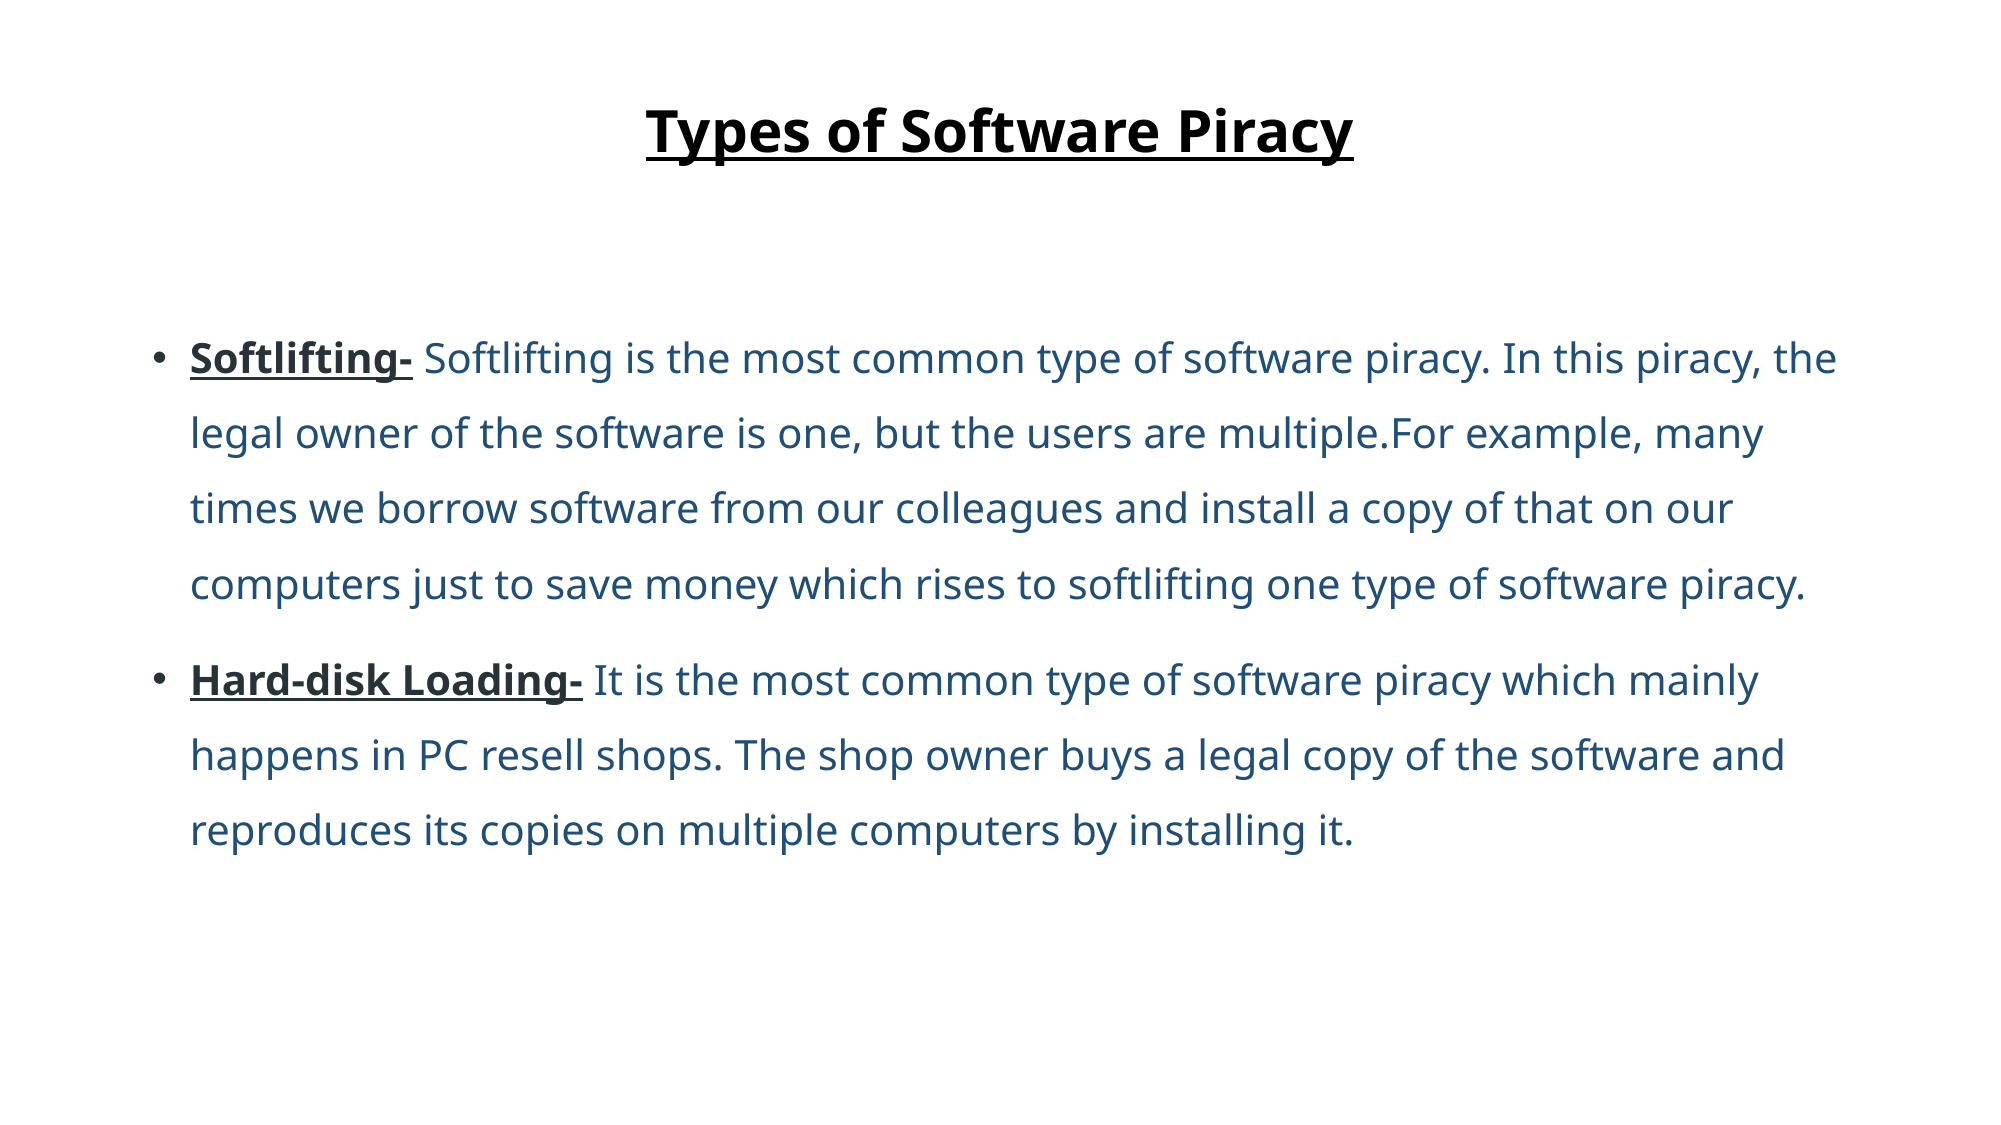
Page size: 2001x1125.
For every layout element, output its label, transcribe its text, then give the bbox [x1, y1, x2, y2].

title Types of Software Piracy [137, 59, 1863, 278]
list Softlifting- Softlifting is the most common type of software piracy. In this piracy, the legal owner of the software is one, but the users are multiple.For example, many times we borrow software from our colleagues and install a copy of that on our computers just to save money which rises to softlifting one type of software piracy. Hard-disk Loading- It is the most common type of software piracy which mainly happens in PC resell shops. The shop owner buys a legal copy of the software and reproduces its copies on multiple computers by installing it. [137, 299, 1863, 1014]
